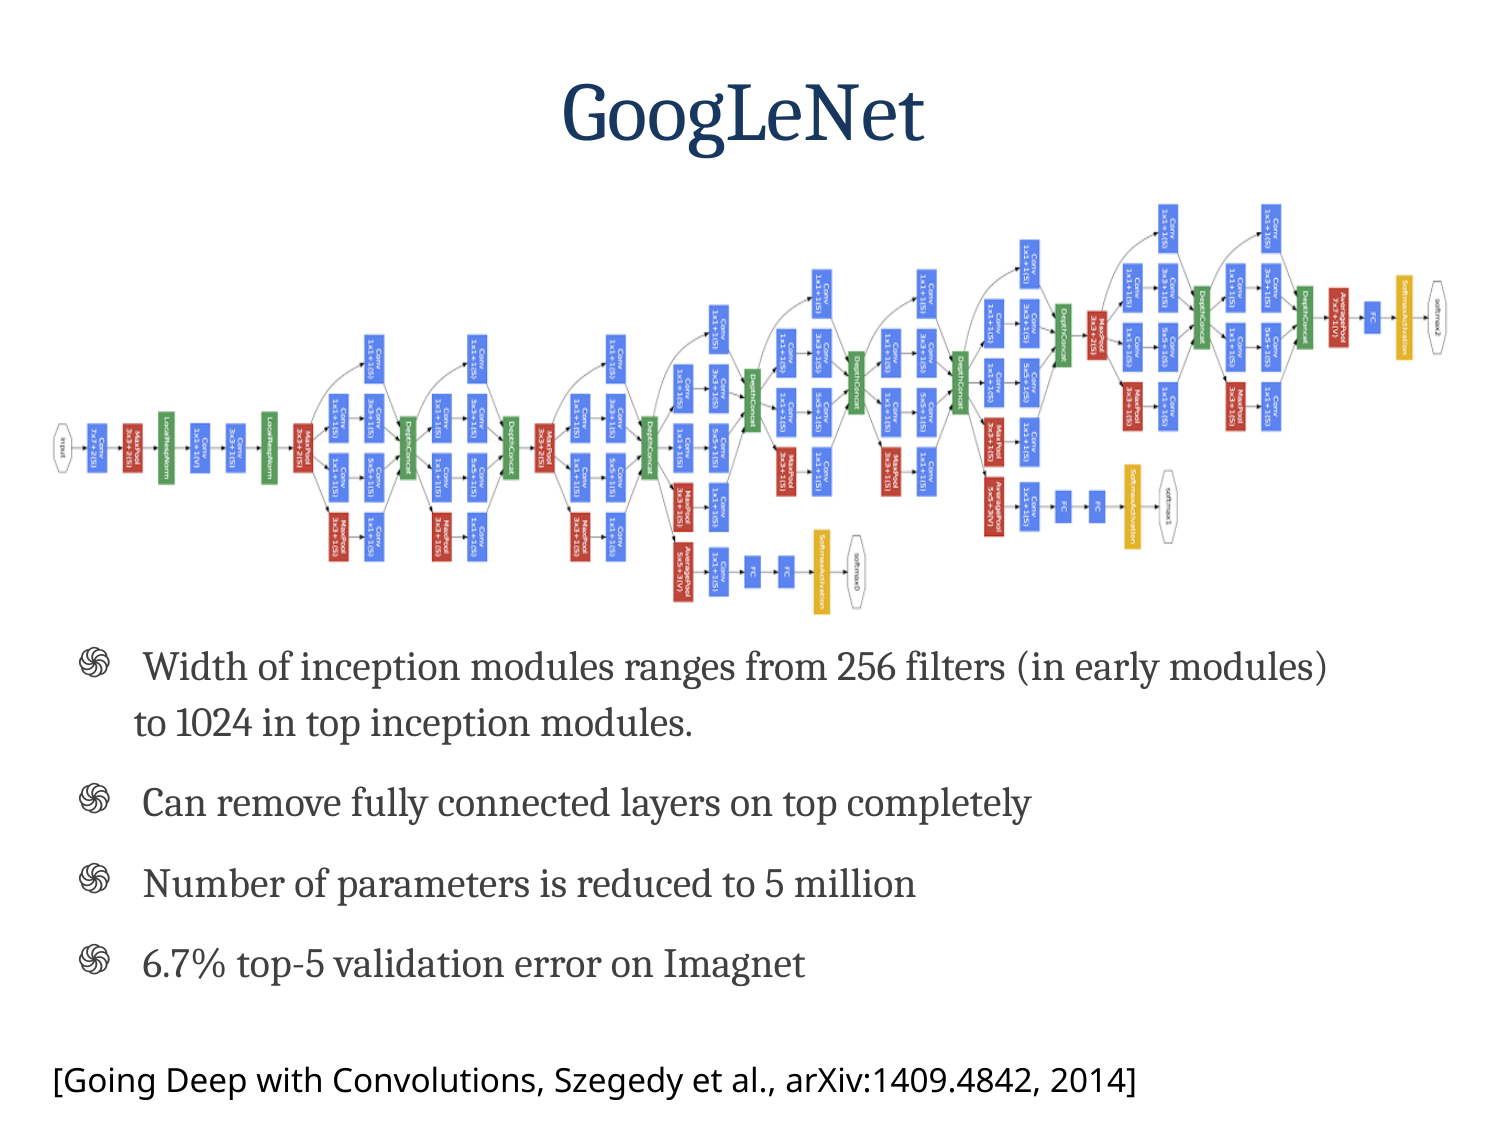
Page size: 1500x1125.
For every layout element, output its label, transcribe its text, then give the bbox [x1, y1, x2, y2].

text_box [Going Deep with Convolutions, Szegedy et al., arXiv:1409.4842, 2014] [37, 1051, 1500, 1107]
text_box Width of inception modules ranges from 256 filters (in early modules) to 1024 in top inception modules. Can remove fully connected layers on top completely Number of parameters is reduced to 5 million 6.7% top-5 validation error on Imagnet [62, 646, 1450, 994]
picture [36, 181, 1464, 638]
text_box GoogLeNet [24, 50, 1463, 165]
